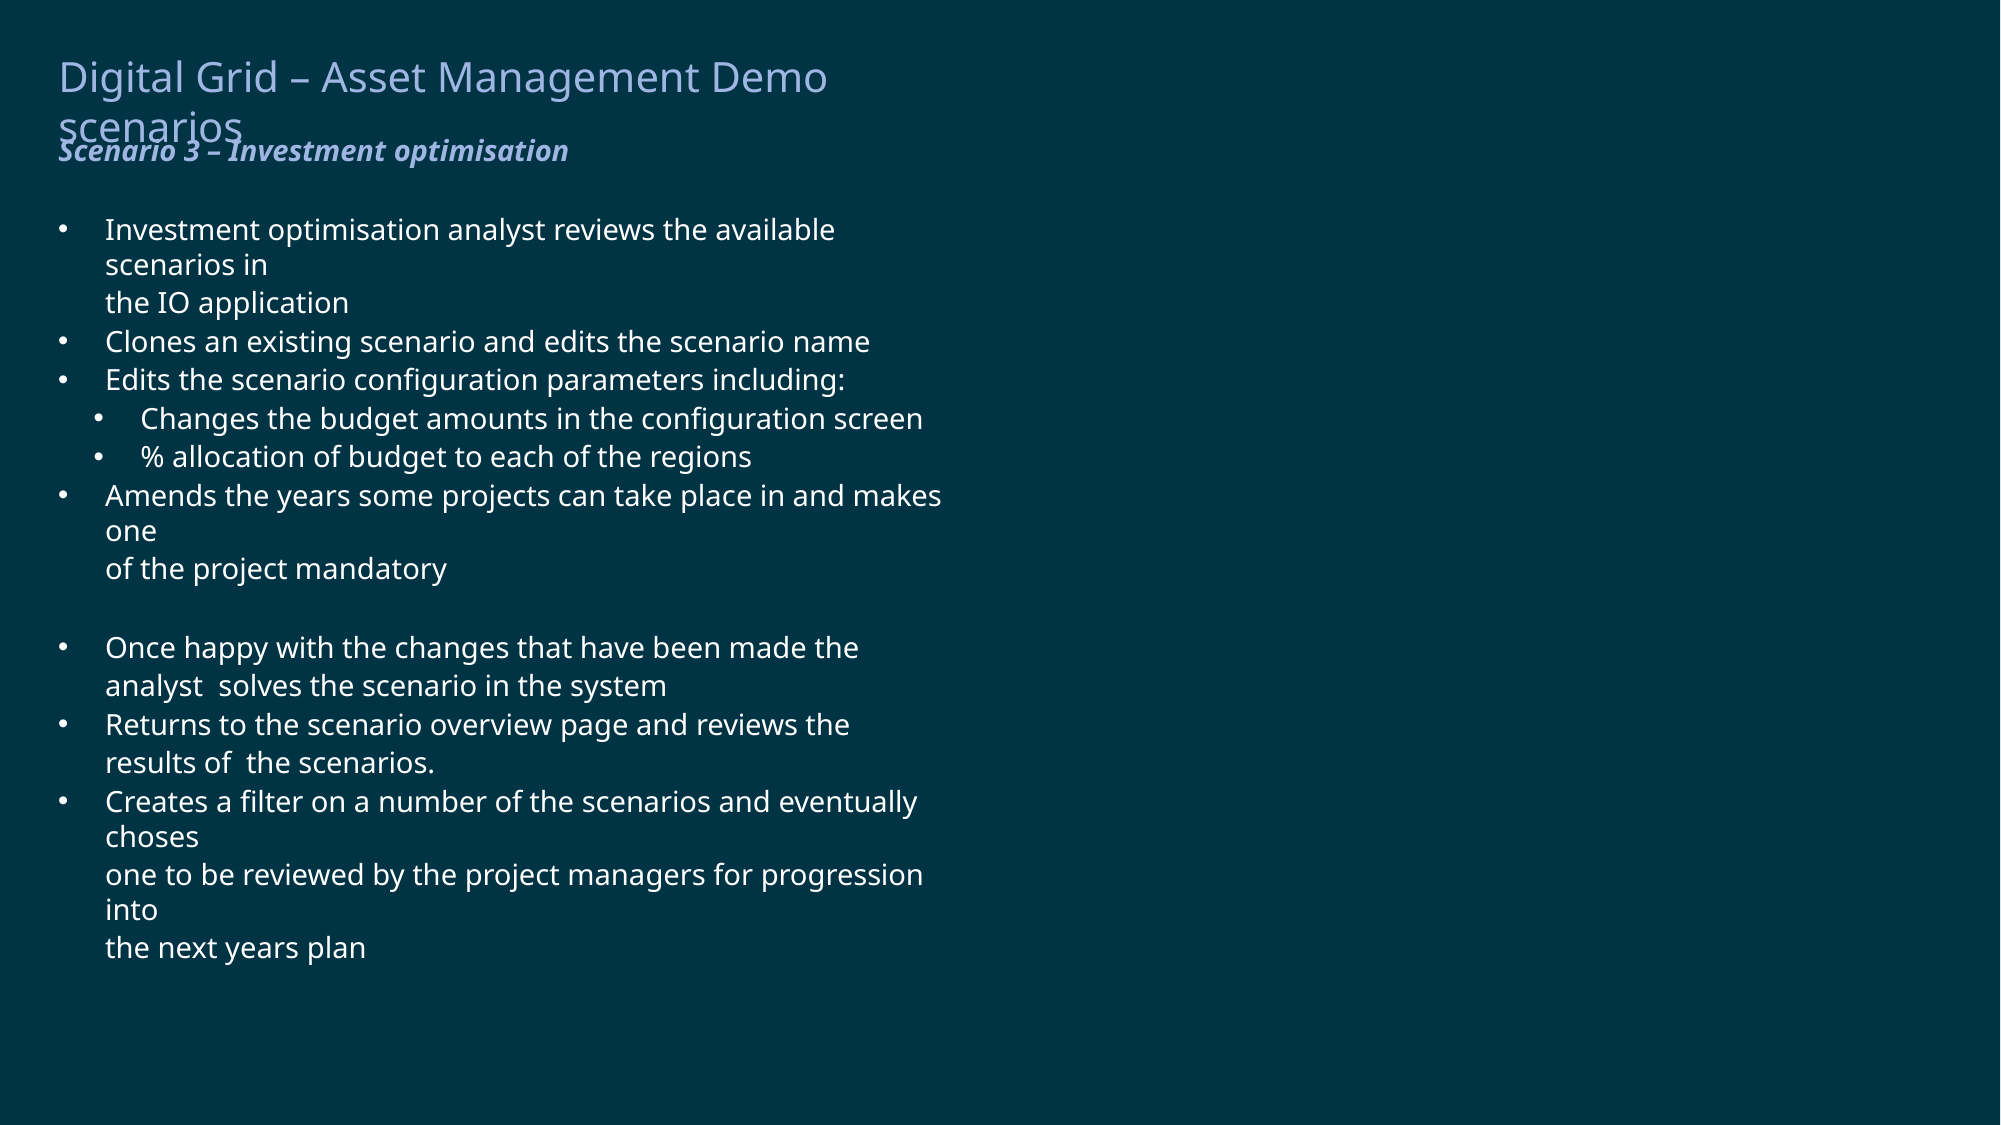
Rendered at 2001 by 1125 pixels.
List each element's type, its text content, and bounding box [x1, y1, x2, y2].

title Digital Grid – Asset Management Demo scenarios [56, 48, 973, 239]
text_box Scenario 3 – Investment optimisation Investment optimisation analyst reviews the available scenarios in the IO application Clones an existing scenario and edits the scenario name Edits the scenario configuration parameters including: Changes the budget amounts in the configuration screen % allocation of budget to each of the regions Amends the years some projects can take place in and makes one of the project mandatory Once happy with the changes that have been made the analyst solves the scenario in the system Returns to the scenario overview page and reviews the results of the scenarios. Creates a filter on a number of the scenarios and eventually choses one to be reviewed by the project managers for progression into the next years plan [56, 130, 967, 965]
